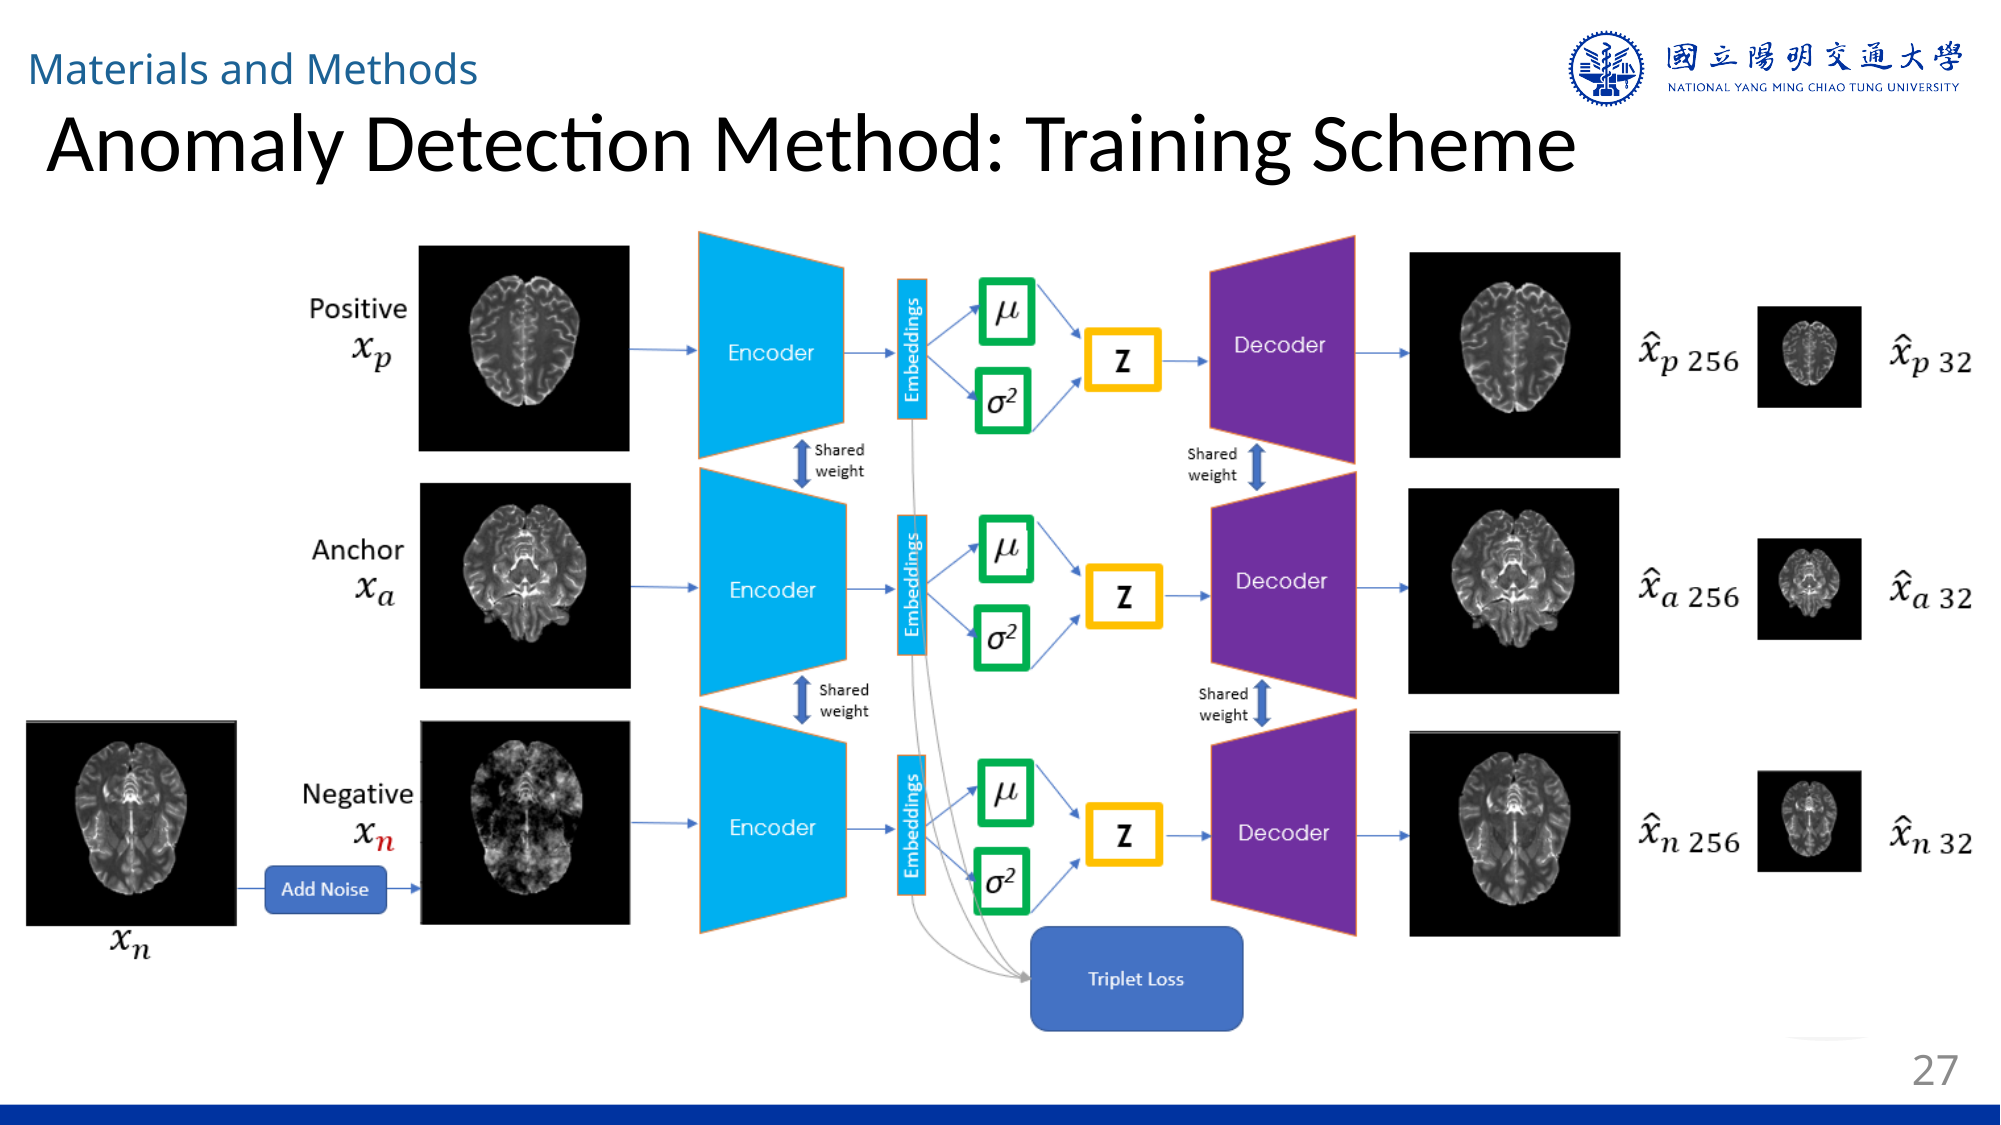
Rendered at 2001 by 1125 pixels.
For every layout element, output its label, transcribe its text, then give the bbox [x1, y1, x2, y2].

slide_number 27 [1524, 1042, 1975, 1103]
picture [17, 226, 1983, 1037]
text_box Materials and Methods [12, 35, 494, 101]
text_box [0, 1104, 2000, 1125]
text_box Anomaly Detection Method: Training Scheme [31, 80, 1595, 196]
picture [1530, 0, 2000, 145]
